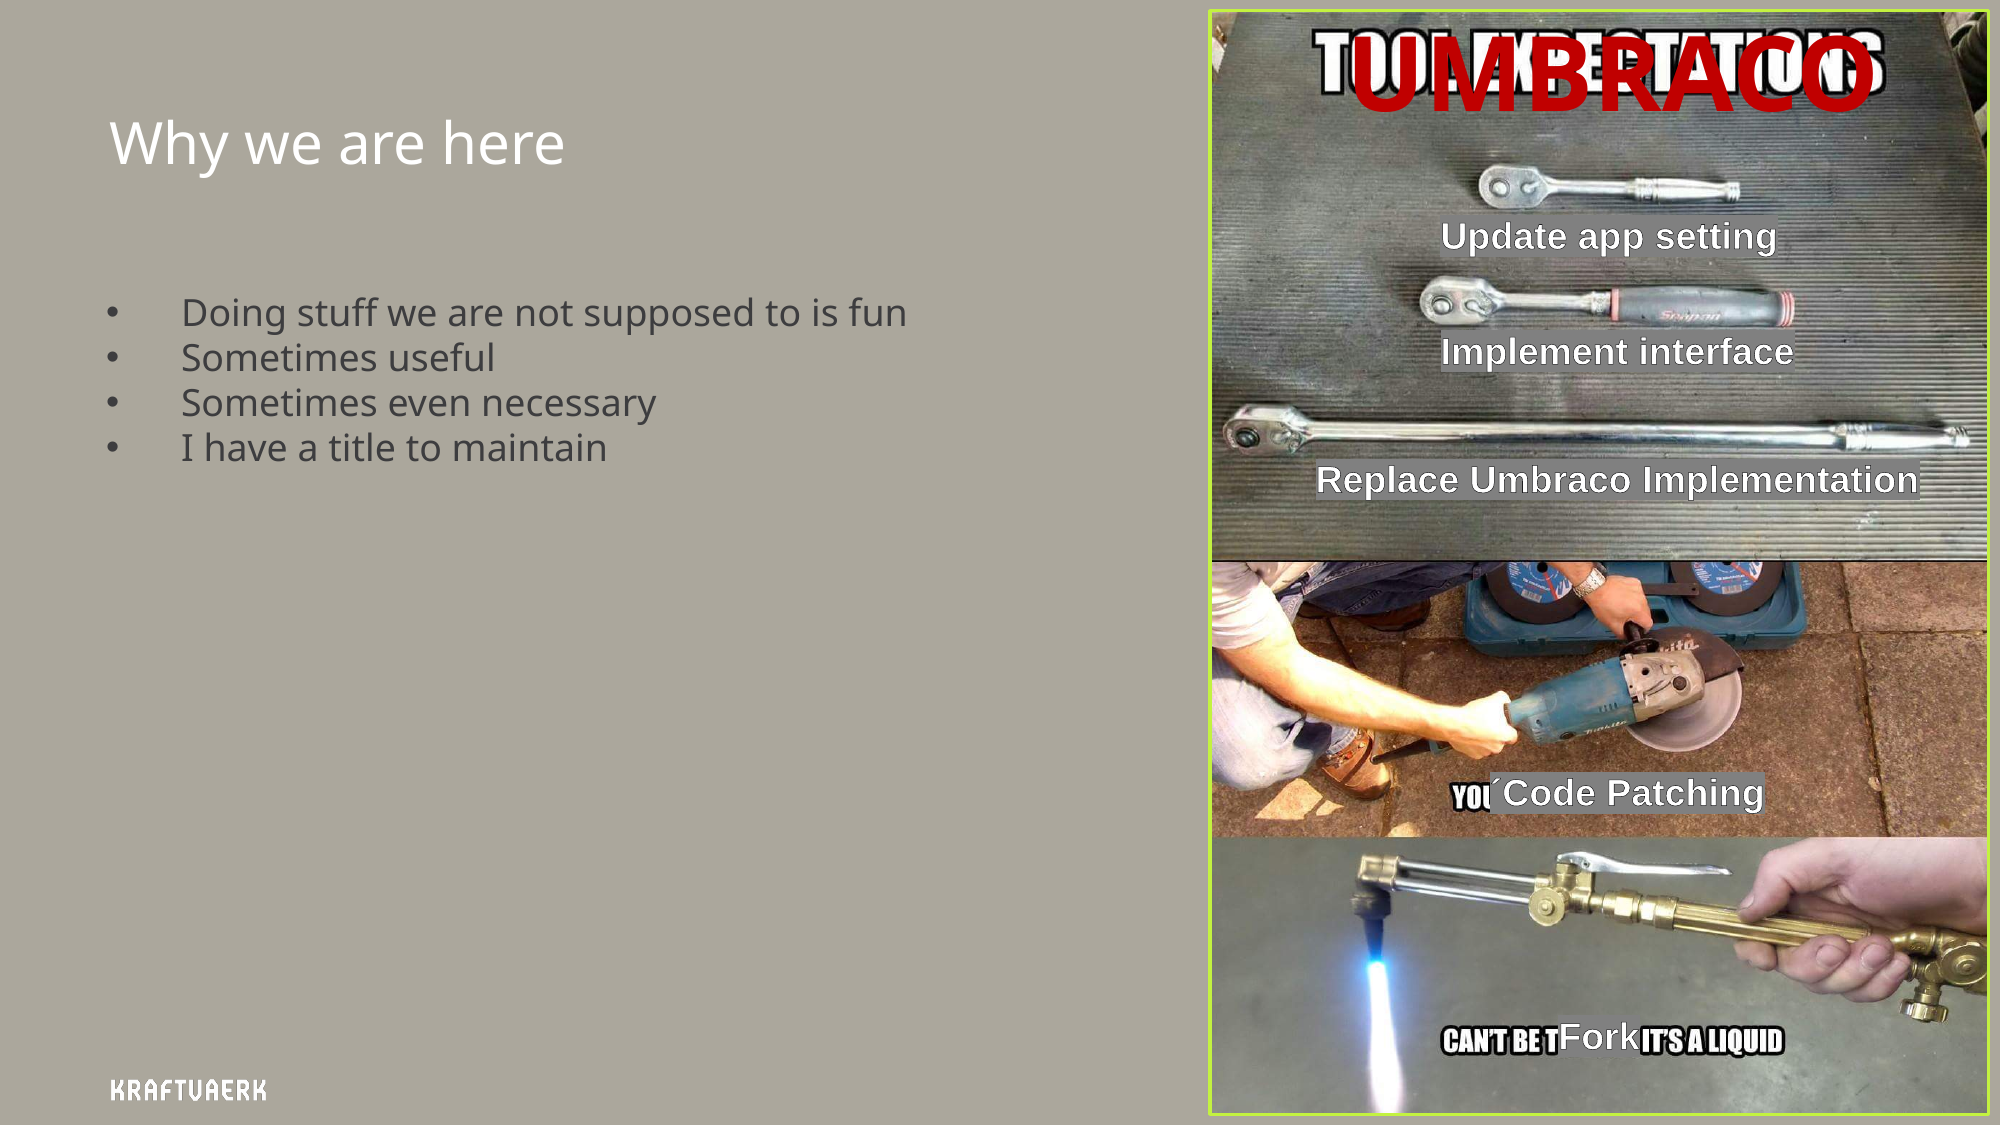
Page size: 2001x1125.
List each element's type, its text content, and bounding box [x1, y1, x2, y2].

picture [1211, 12, 1987, 1113]
list Why we are here [94, 106, 953, 1046]
picture [111, 1079, 266, 1101]
text_box Doing stuff we are not supposed to is fun Sometimes useful Sometimes even necessary I have a title to maintain [91, 281, 924, 522]
text_box UMBRACO [1331, 0, 2000, 140]
